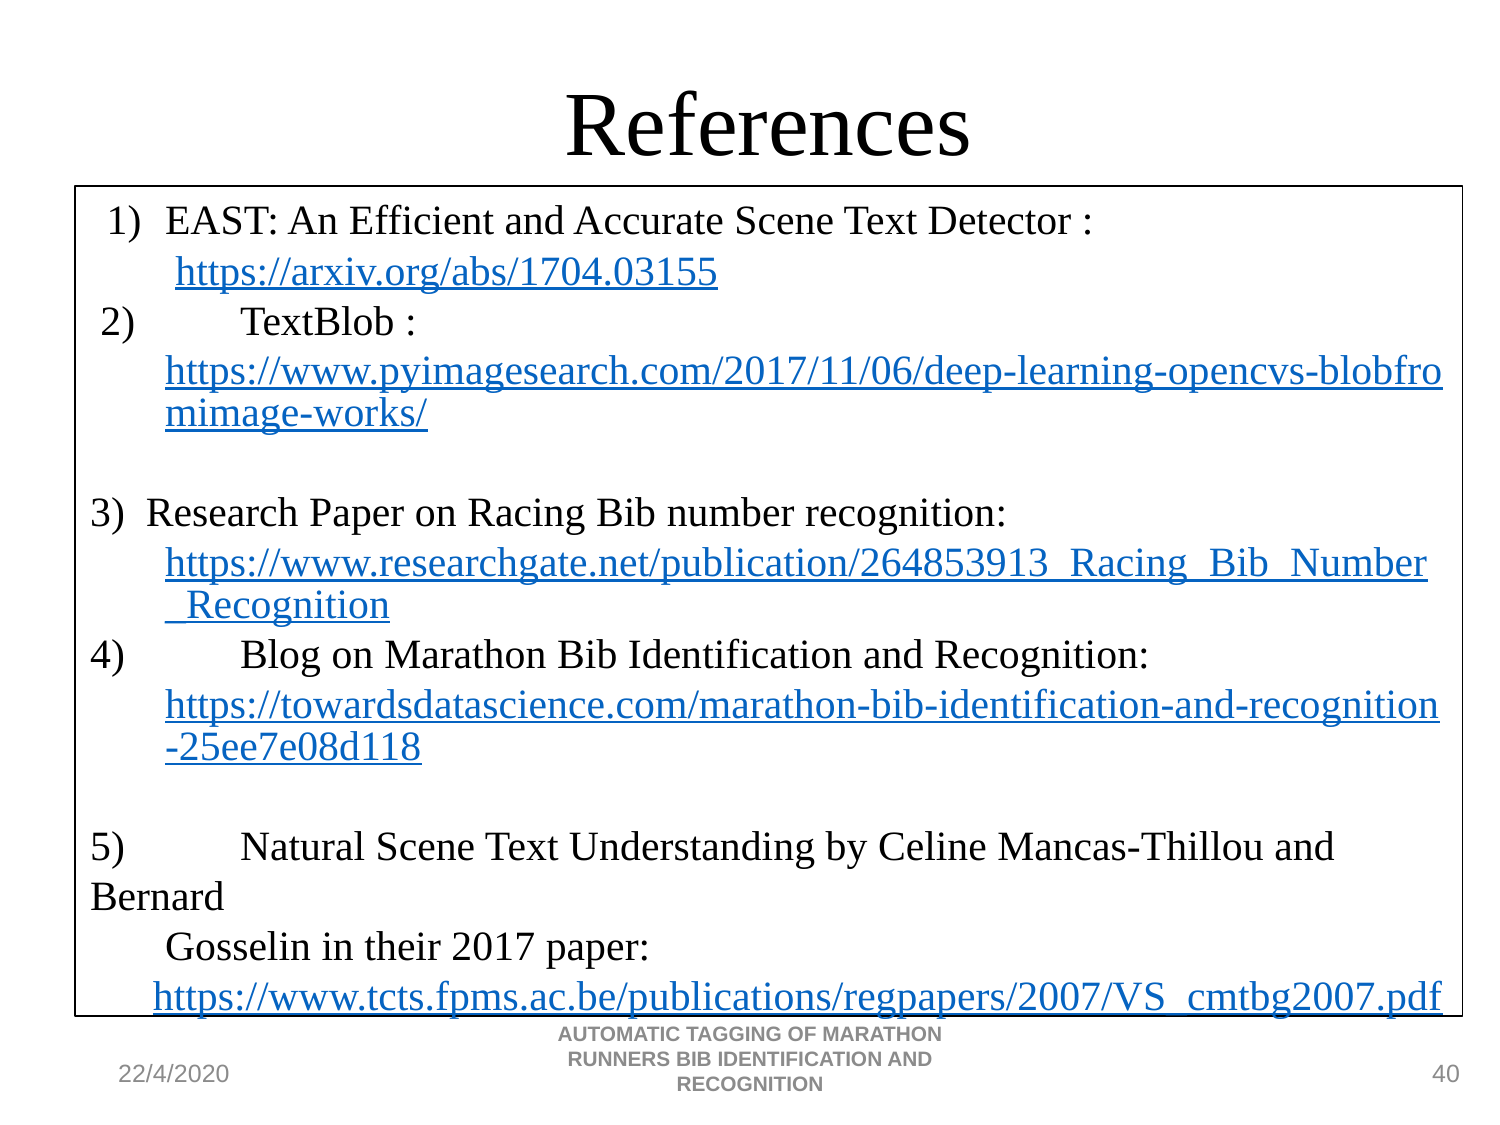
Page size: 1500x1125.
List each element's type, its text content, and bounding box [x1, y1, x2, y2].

footer AUTOMATIC TAGGING OF MARATHON RUNNERS BIB IDENTIFICATION AND RECOGNITION [496, 1042, 1004, 1103]
list EAST: An Efficient and Accurate Scene Text Detector : https://arxiv.org/abs/1704.03155 2) TextBlob : https://www.pyimagesearch.com/2017/11/06/deep-learning-opencvs-blobfromimage-works/ 3) Research Paper on Racing Bib number recognition: https://www.researchgate.net/publication/264853913_Racing_Bib_Number_Recognition 4) Blog on Marathon Bib Identification and Recognition: https://towardsdatascience.com/marathon-bib-identification-and-recognition-25ee7e08d118 5) Natural Scene Text Understanding by Celine Mancas-Thillou and Bernard Gosselin in their 2017 paper: https://www.tcts.fpms.ac.be/publications/regpapers/2007/VS_cmtbg2007.pdf [75, 185, 1463, 1016]
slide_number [103, 1042, 441, 1103]
slide_number 40 [1125, 1042, 1475, 1103]
title References [75, 24, 1463, 185]
